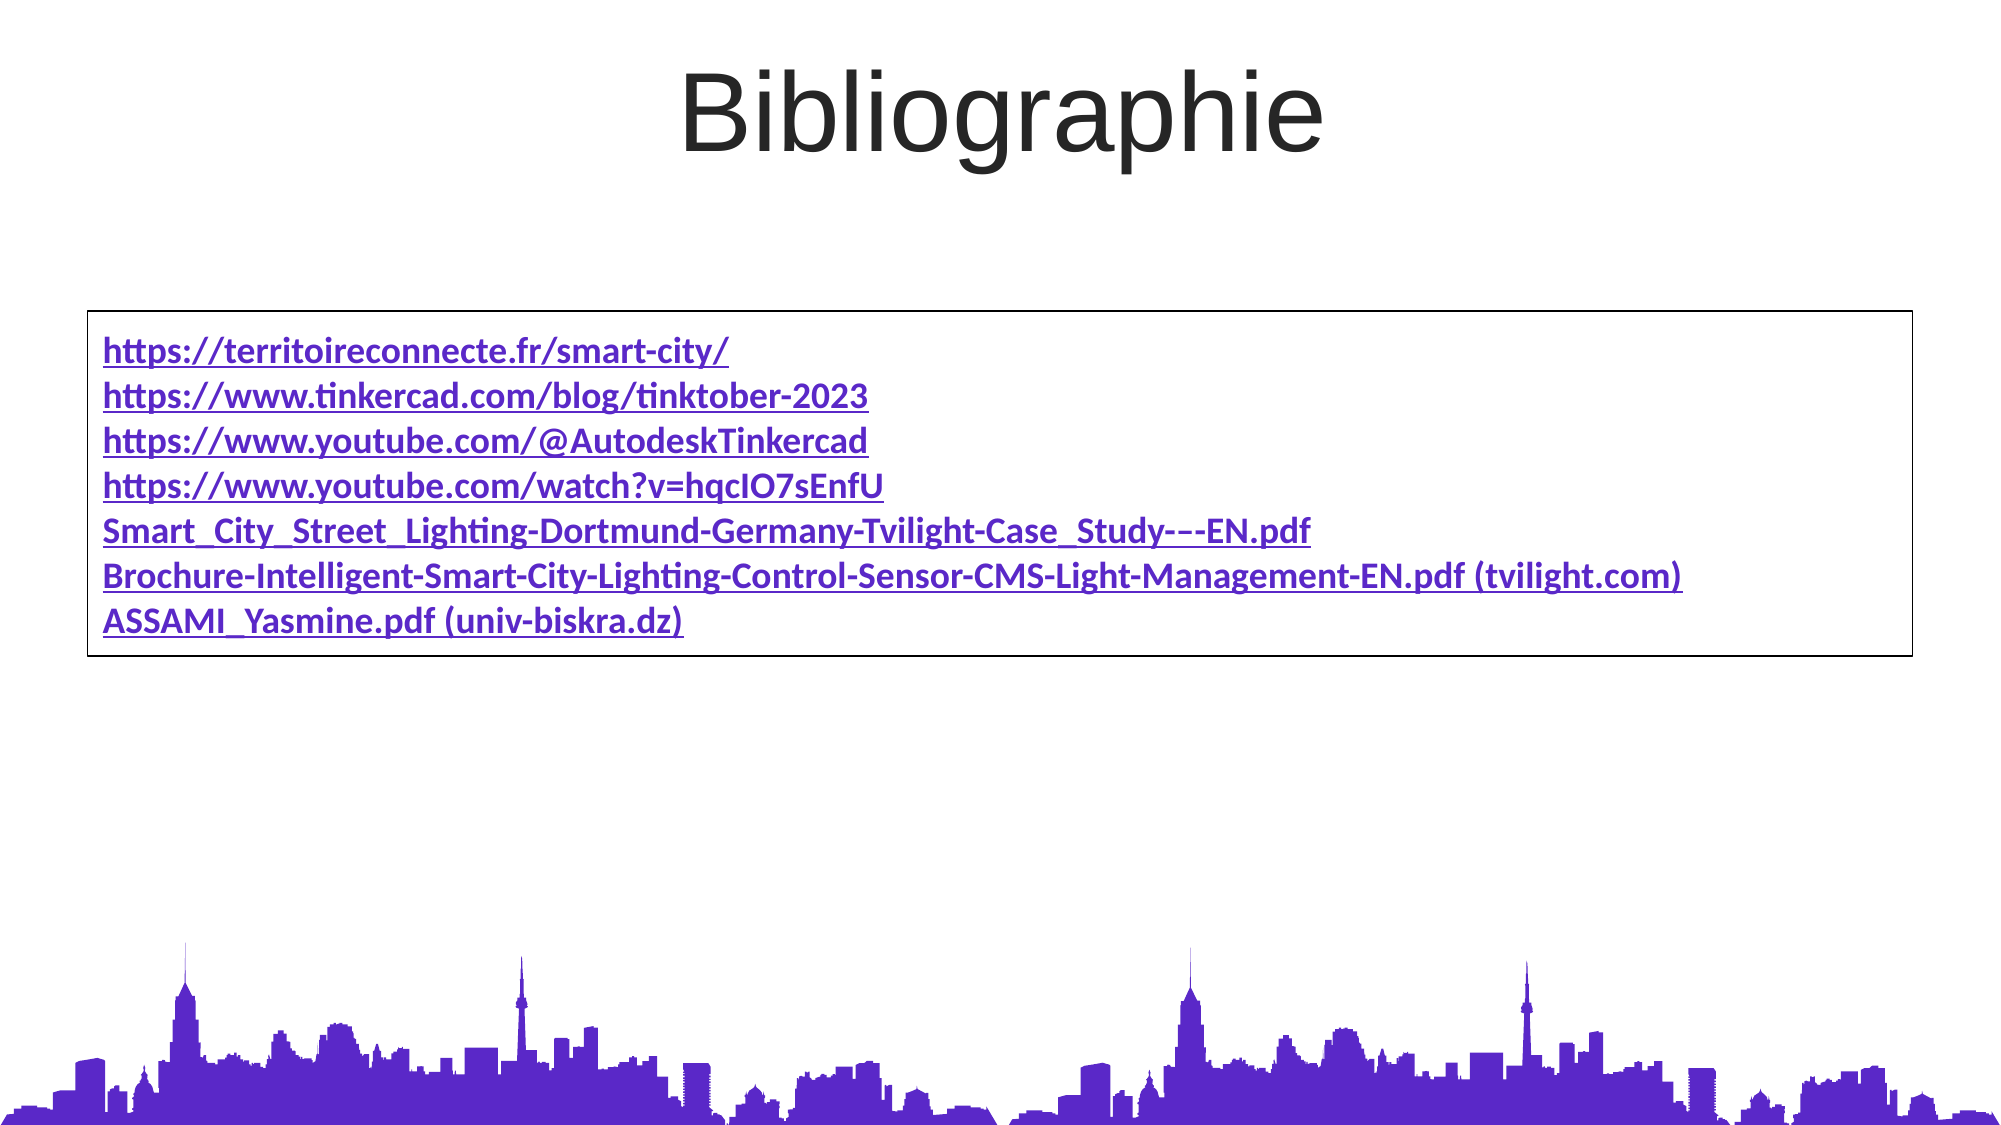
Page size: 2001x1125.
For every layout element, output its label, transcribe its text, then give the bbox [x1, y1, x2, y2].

text_box https://territoireconnecte.fr/smart-city/ https://www.tinkercad.com/blog/tinktober-2023 https://www.youtube.com/@AutodeskTinkercad https://www.youtube.com/watch?v=hqcIO7sEnfU Smart_City_Street_Lighting-Dortmund-Germany-Tvilight-Case_Study-–-EN.pdf Brochure-Intelligent-Smart-City-Lighting-Control-Sensor-CMS-Light-Management-EN.pdf (tvilight.com) ASSAMI_Yasmine.pdf (univ-biskra.dz) [87, 310, 1913, 656]
list Bibliographie [53, 55, 1952, 175]
